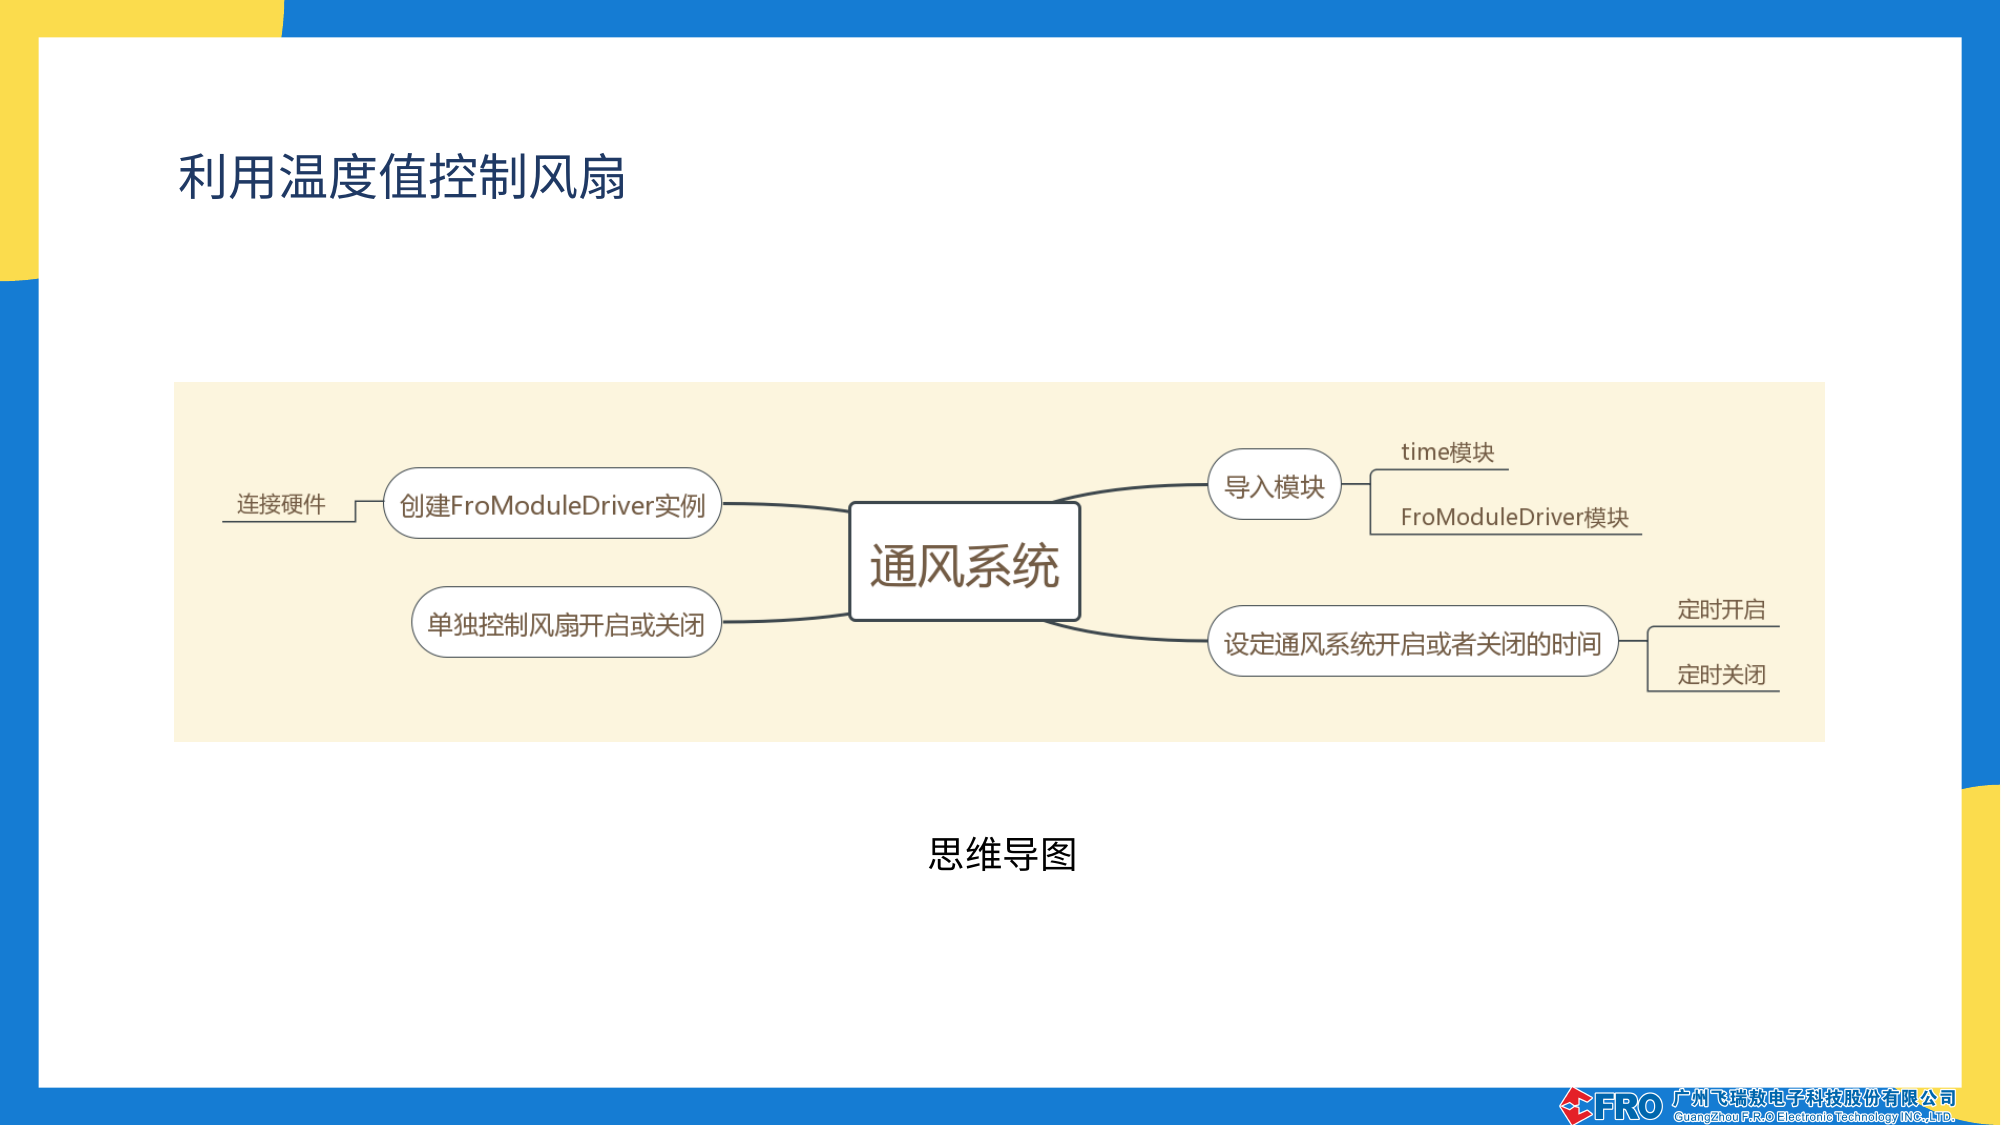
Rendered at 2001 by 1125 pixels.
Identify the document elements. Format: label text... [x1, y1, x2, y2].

text_box 思维导图 [913, 823, 1104, 883]
picture [1559, 1087, 1956, 1125]
text_box 利用温度值控制风扇 [163, 137, 1144, 213]
picture [174, 382, 1825, 742]
